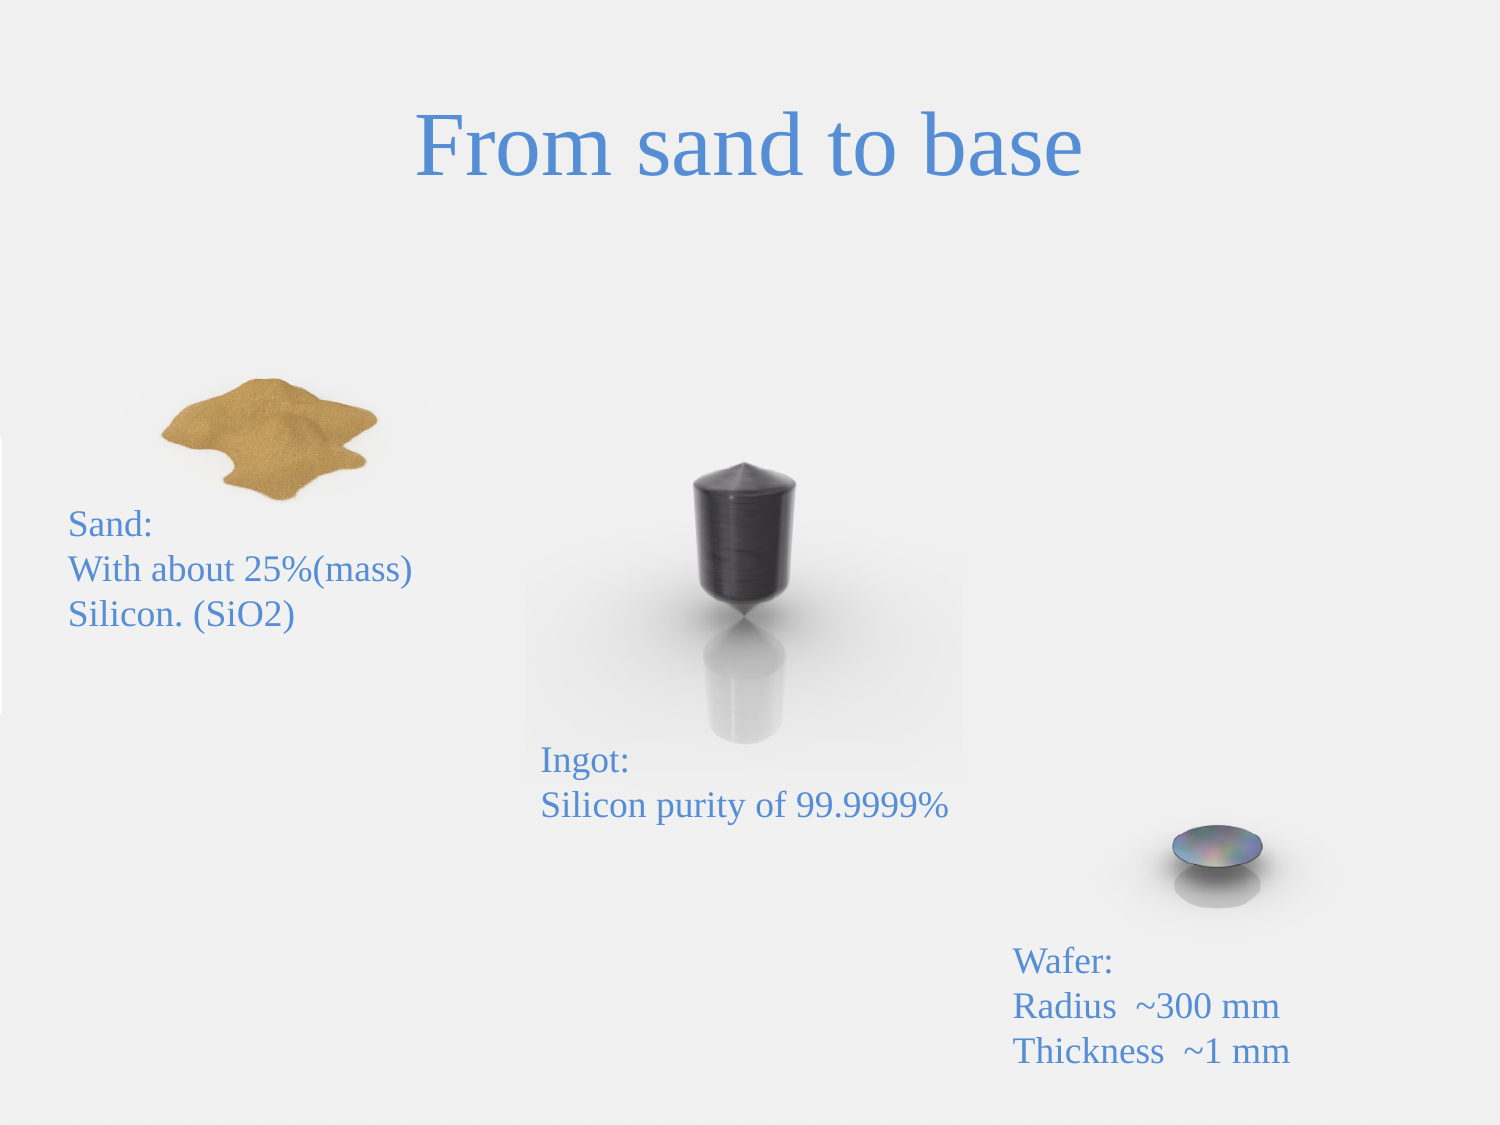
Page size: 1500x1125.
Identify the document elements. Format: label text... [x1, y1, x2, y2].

text_box Ingot: Silicon purity of 99.9999% [967, 727, 975, 833]
picture [0, 0, 1500, 1125]
title From sand to base [75, 45, 1425, 233]
